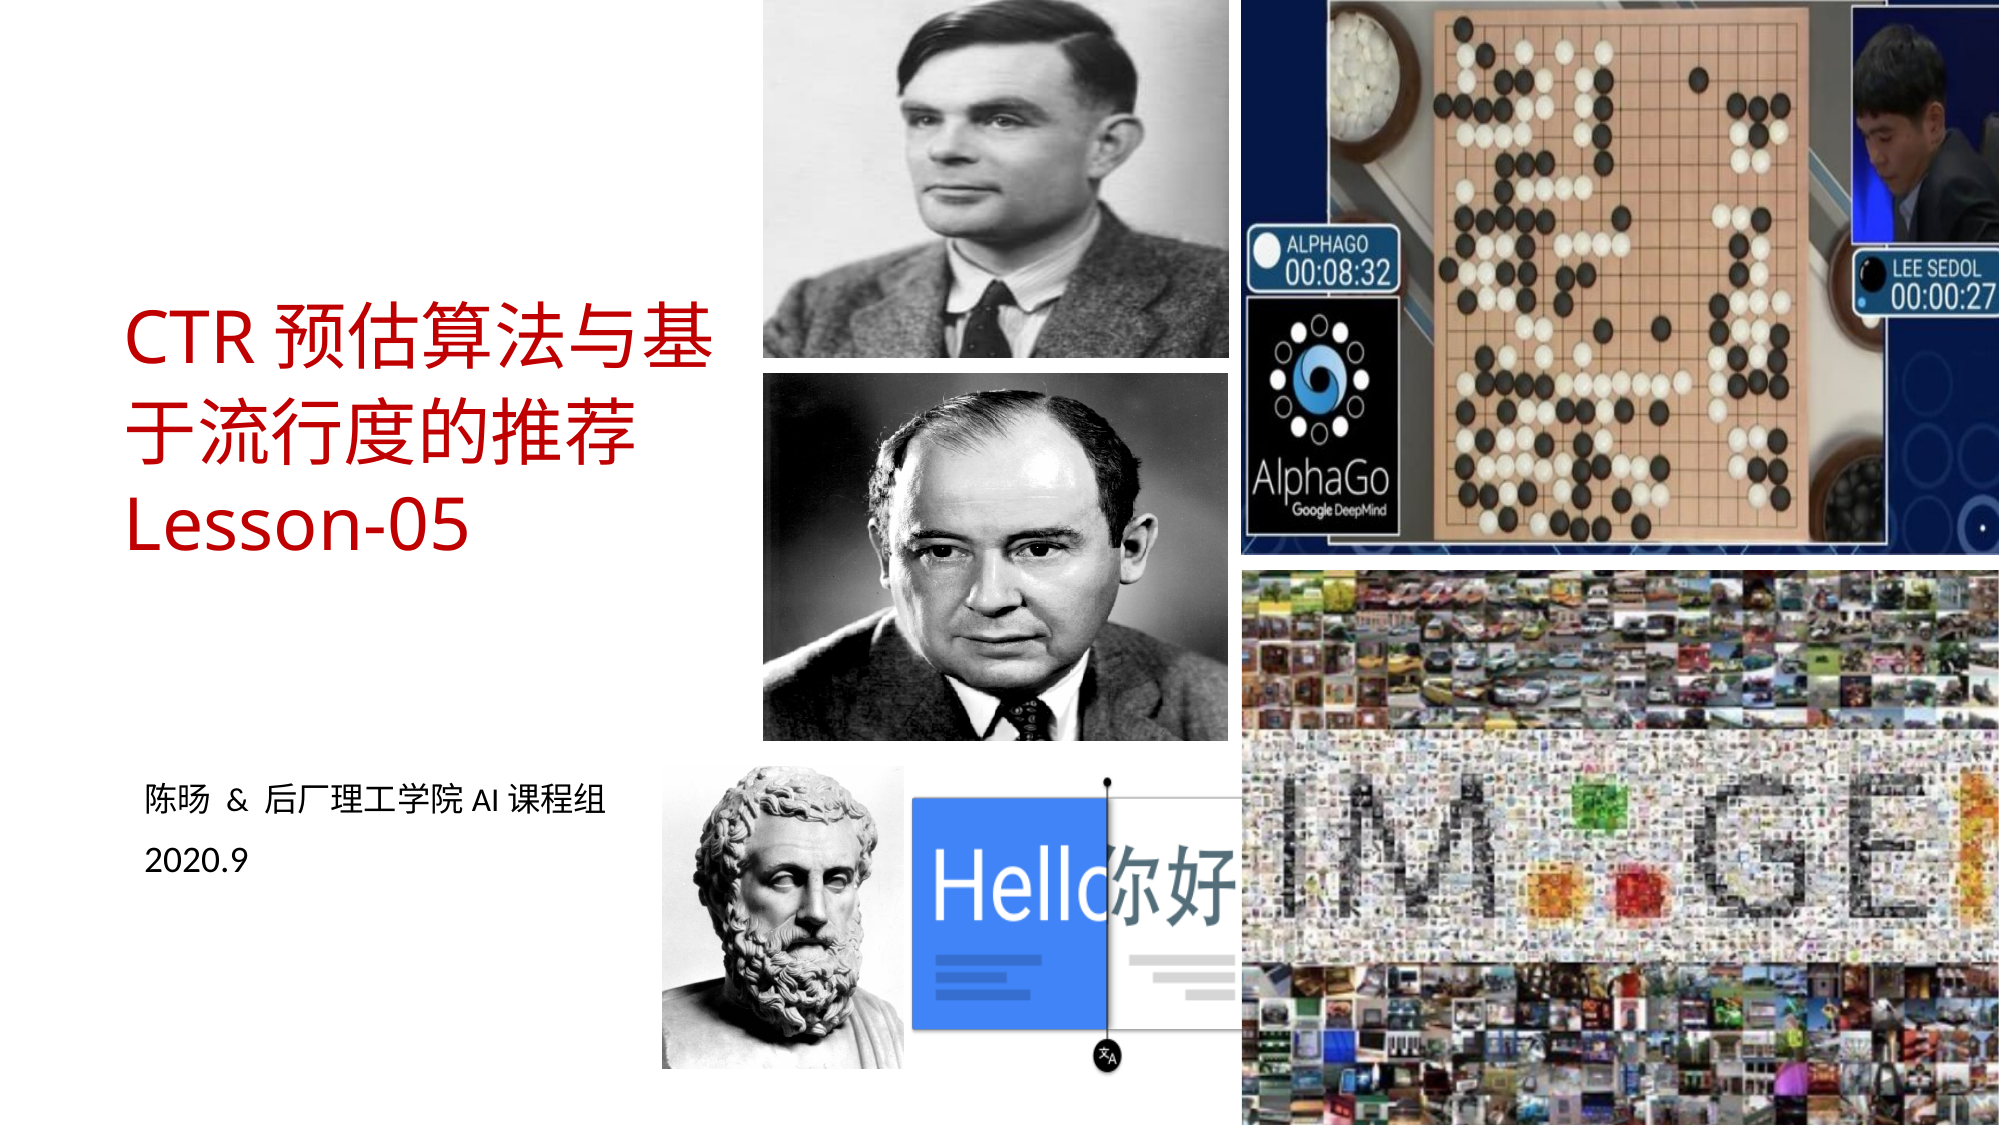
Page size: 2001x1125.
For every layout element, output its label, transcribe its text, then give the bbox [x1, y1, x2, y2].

subtitle 陈旸 & 后厂理工学院AI课程组 2020.9 [136, 775, 662, 1048]
picture [910, 569, 1999, 1125]
picture [662, 766, 904, 1069]
title CTR预估算法与基于流行度的推荐 Lesson-05 [115, 183, 727, 577]
picture [763, 0, 1229, 359]
picture [1241, 0, 1999, 556]
picture [763, 372, 1228, 741]
